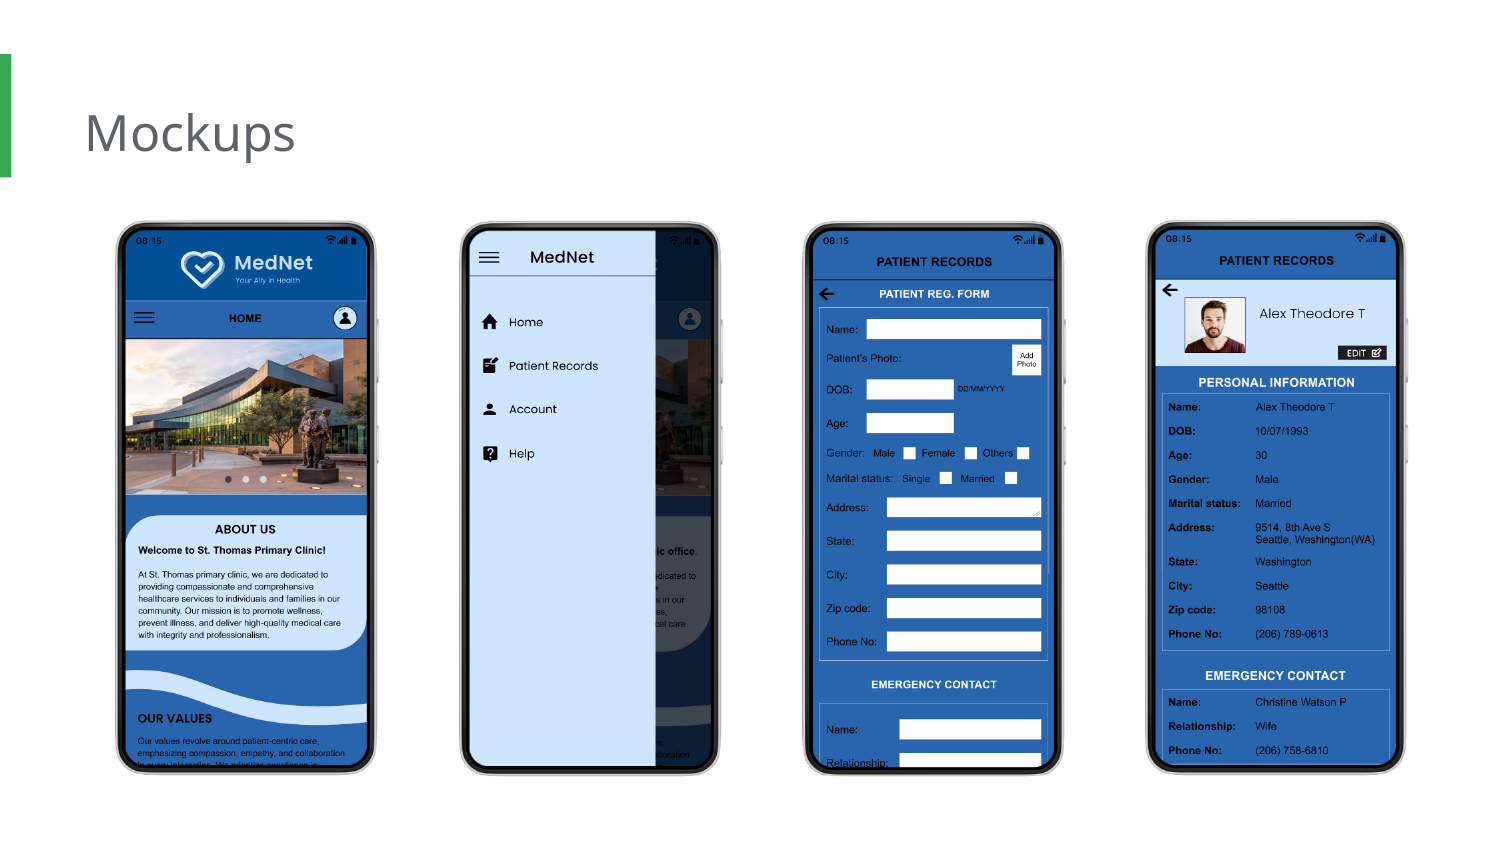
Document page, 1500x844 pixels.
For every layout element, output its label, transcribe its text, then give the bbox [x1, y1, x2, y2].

picture [453, 218, 725, 777]
picture [1140, 219, 1412, 777]
text_box Mockups [84, 85, 1234, 176]
picture [797, 218, 1067, 777]
picture [110, 218, 382, 777]
